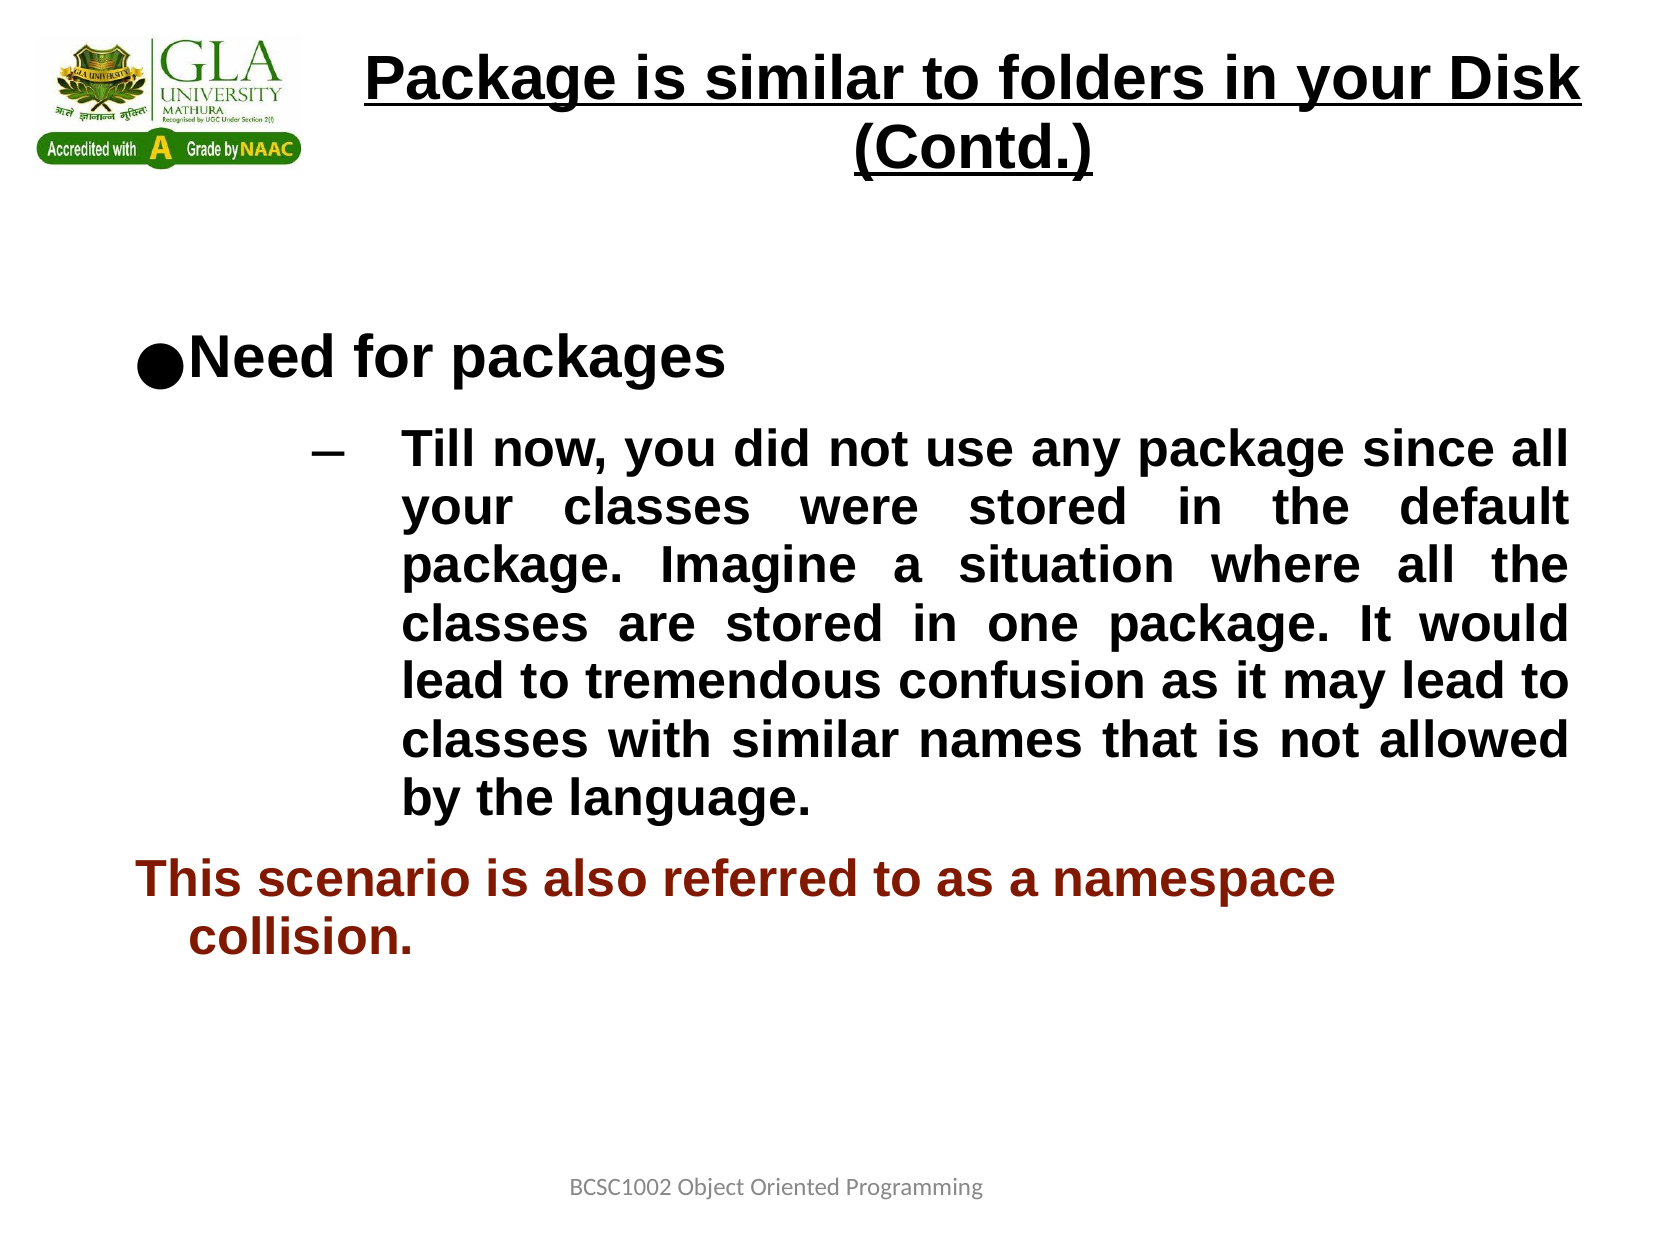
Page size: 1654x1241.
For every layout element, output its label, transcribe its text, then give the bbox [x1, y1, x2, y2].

text_box BCSC1002 Object Oriented Programming [512, 1155, 1041, 1216]
list Need for packages Till now, you did not use any package since all your classes were stored in the default package. Imagine a situation where all the classes are stored in one package. It would lead to tremendous confusion as it may lead to classes with similar names that is not allowed by the language. This scenario is also referred to as a namespace collision. [118, 319, 1571, 946]
title Package is similar to folders in your Disk (Contd.) [328, 62, 1619, 231]
picture [34, 34, 302, 172]
